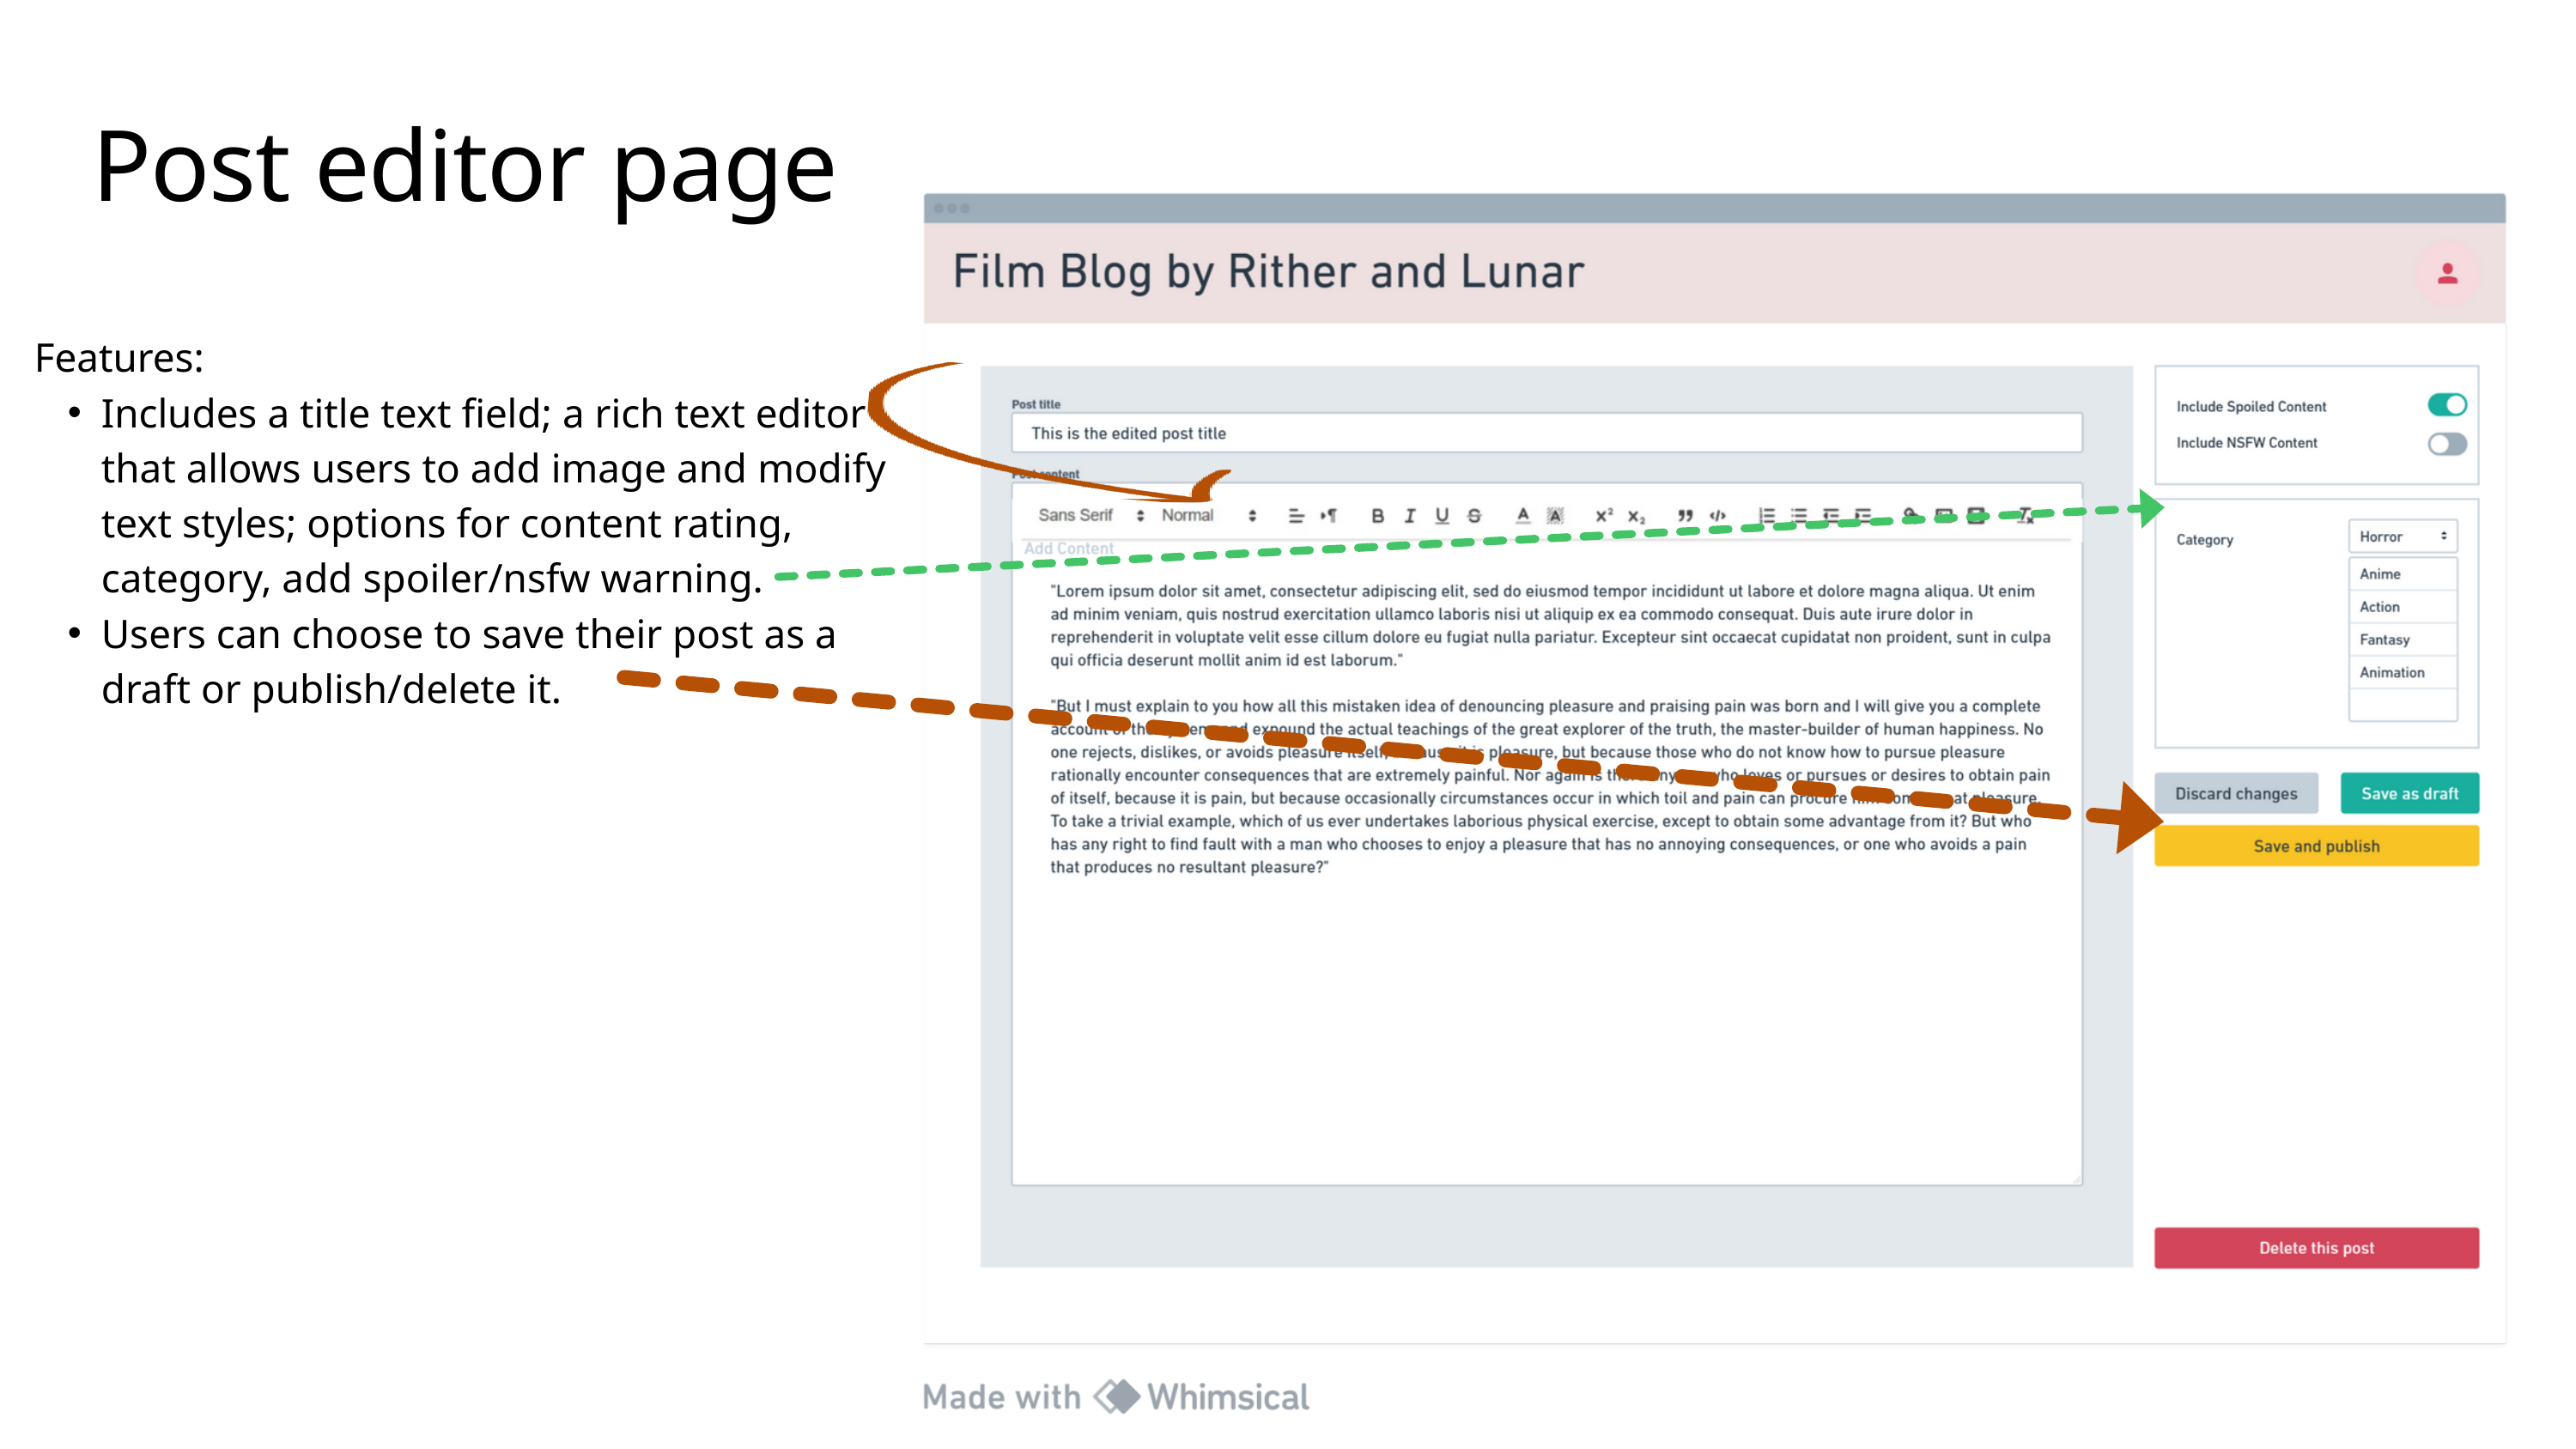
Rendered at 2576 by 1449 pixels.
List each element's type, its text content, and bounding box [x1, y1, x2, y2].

text_box Features: Includes a title text field; a rich text editor that allows users to add image and modify text styles; options for content rating, category, add spoiler/nsfw warning. Users can choose to save their post as a draft or publish/delete it. [33, 325, 922, 822]
text_box [2154, 499, 2166, 517]
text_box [92, 94, 1289, 311]
text_box [922, 360, 1238, 507]
text_box [2152, 811, 2165, 830]
text_box [854, 111, 2576, 1449]
